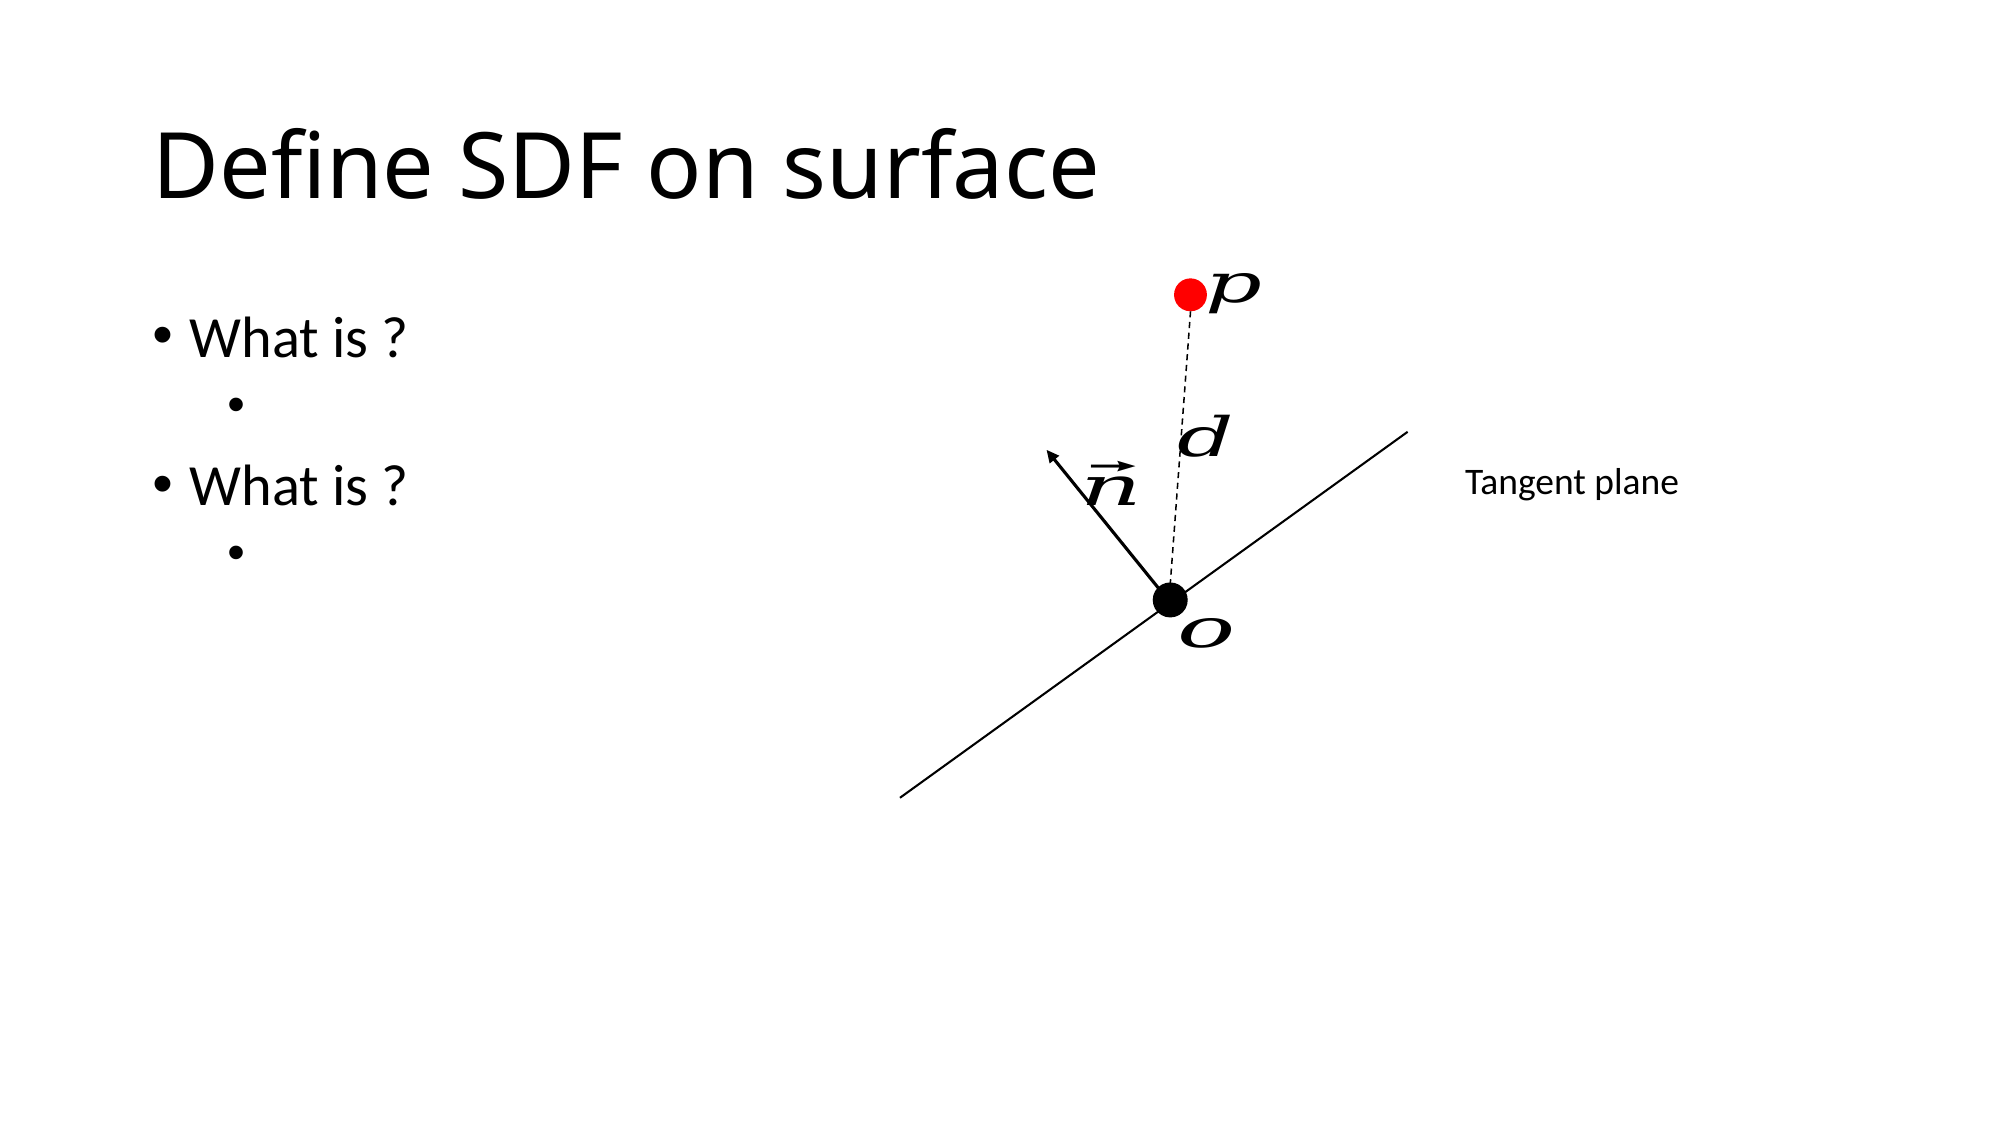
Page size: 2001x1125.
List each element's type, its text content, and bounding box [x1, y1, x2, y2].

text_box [899, 431, 1408, 798]
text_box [1046, 449, 1159, 589]
text_box Tangent plane [1450, 449, 1695, 510]
text_box [1172, 277, 1209, 313]
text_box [1170, 311, 1191, 584]
title Define SDF on surface [137, 59, 1863, 278]
